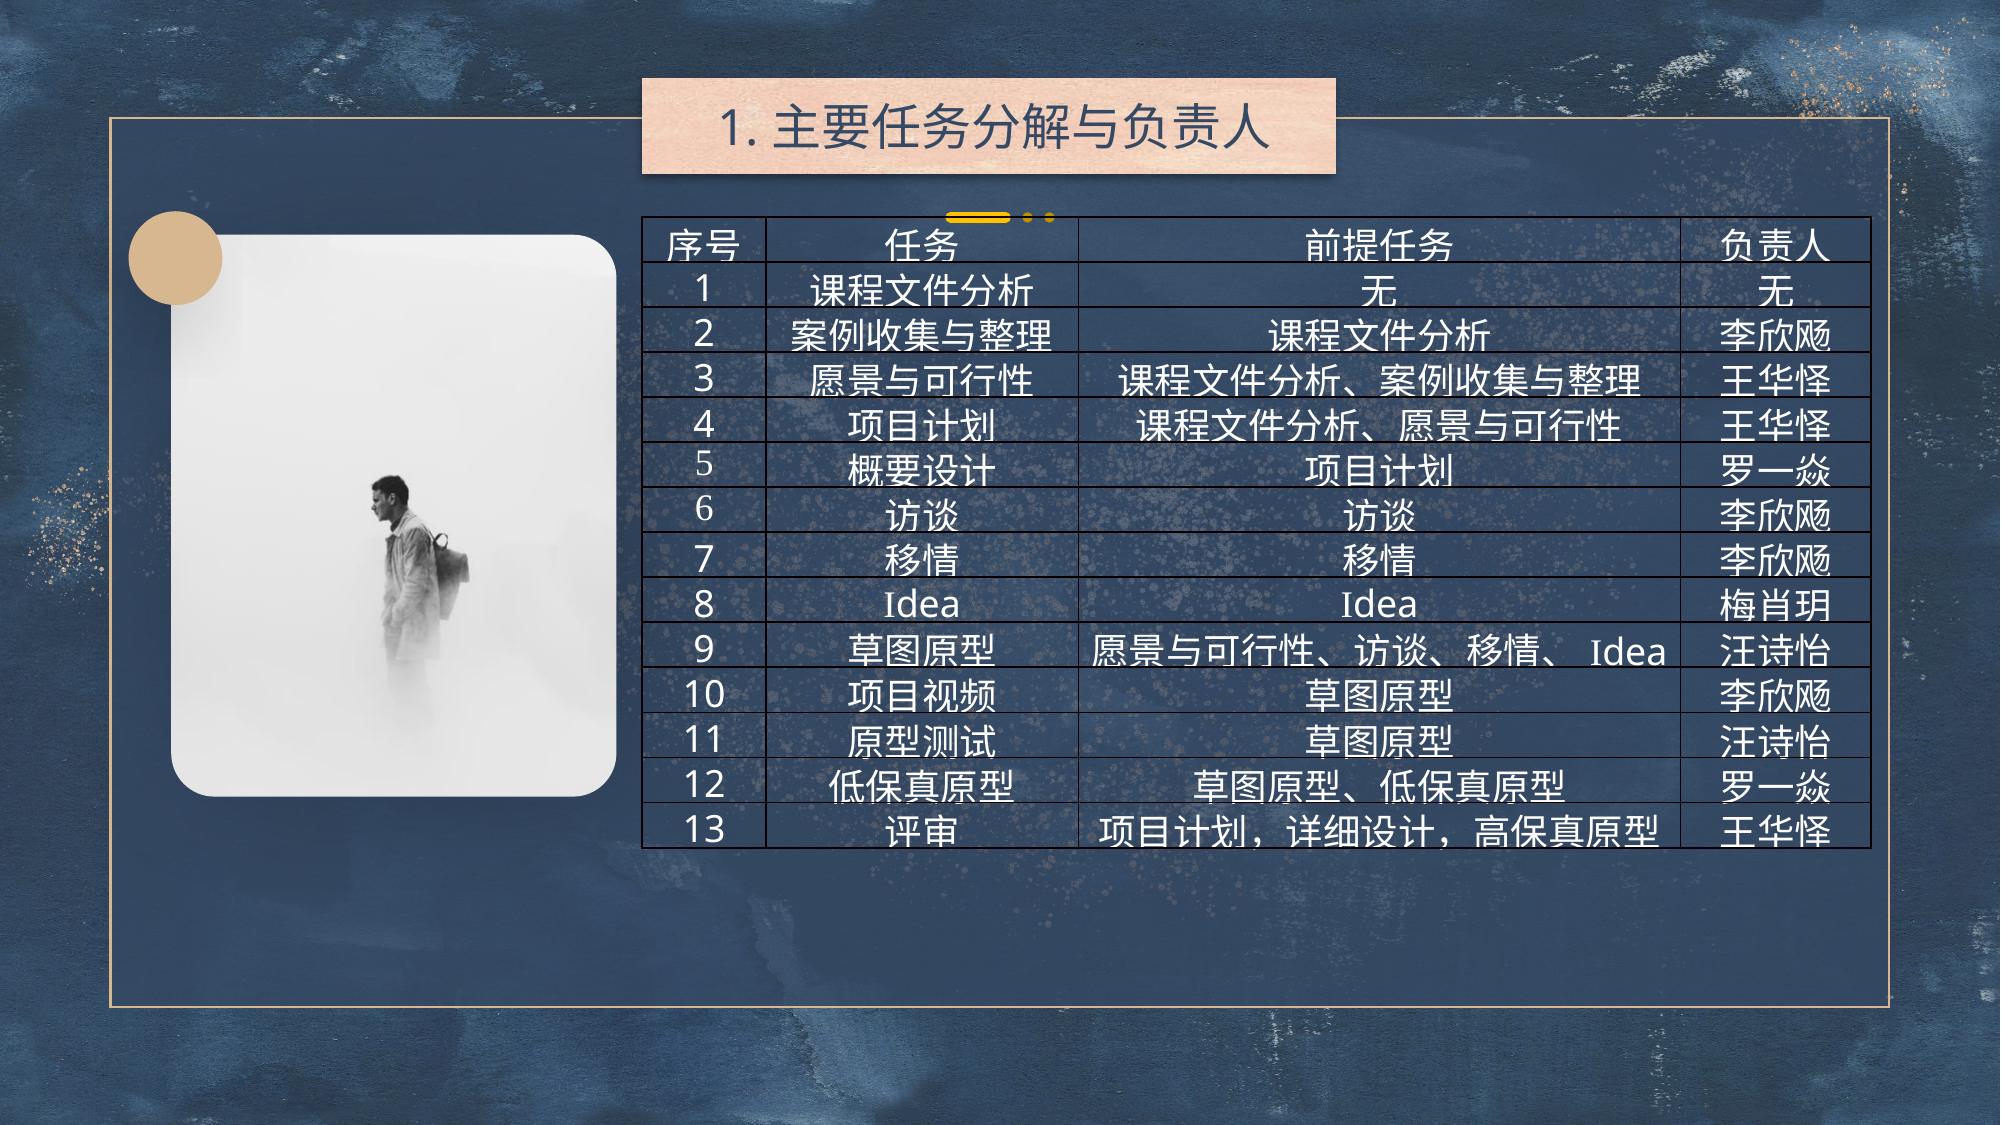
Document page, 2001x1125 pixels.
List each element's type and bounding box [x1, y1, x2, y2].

text_box [642, 78, 1336, 174]
picture [0, 0, 2000, 1125]
text_box [128, 211, 223, 305]
